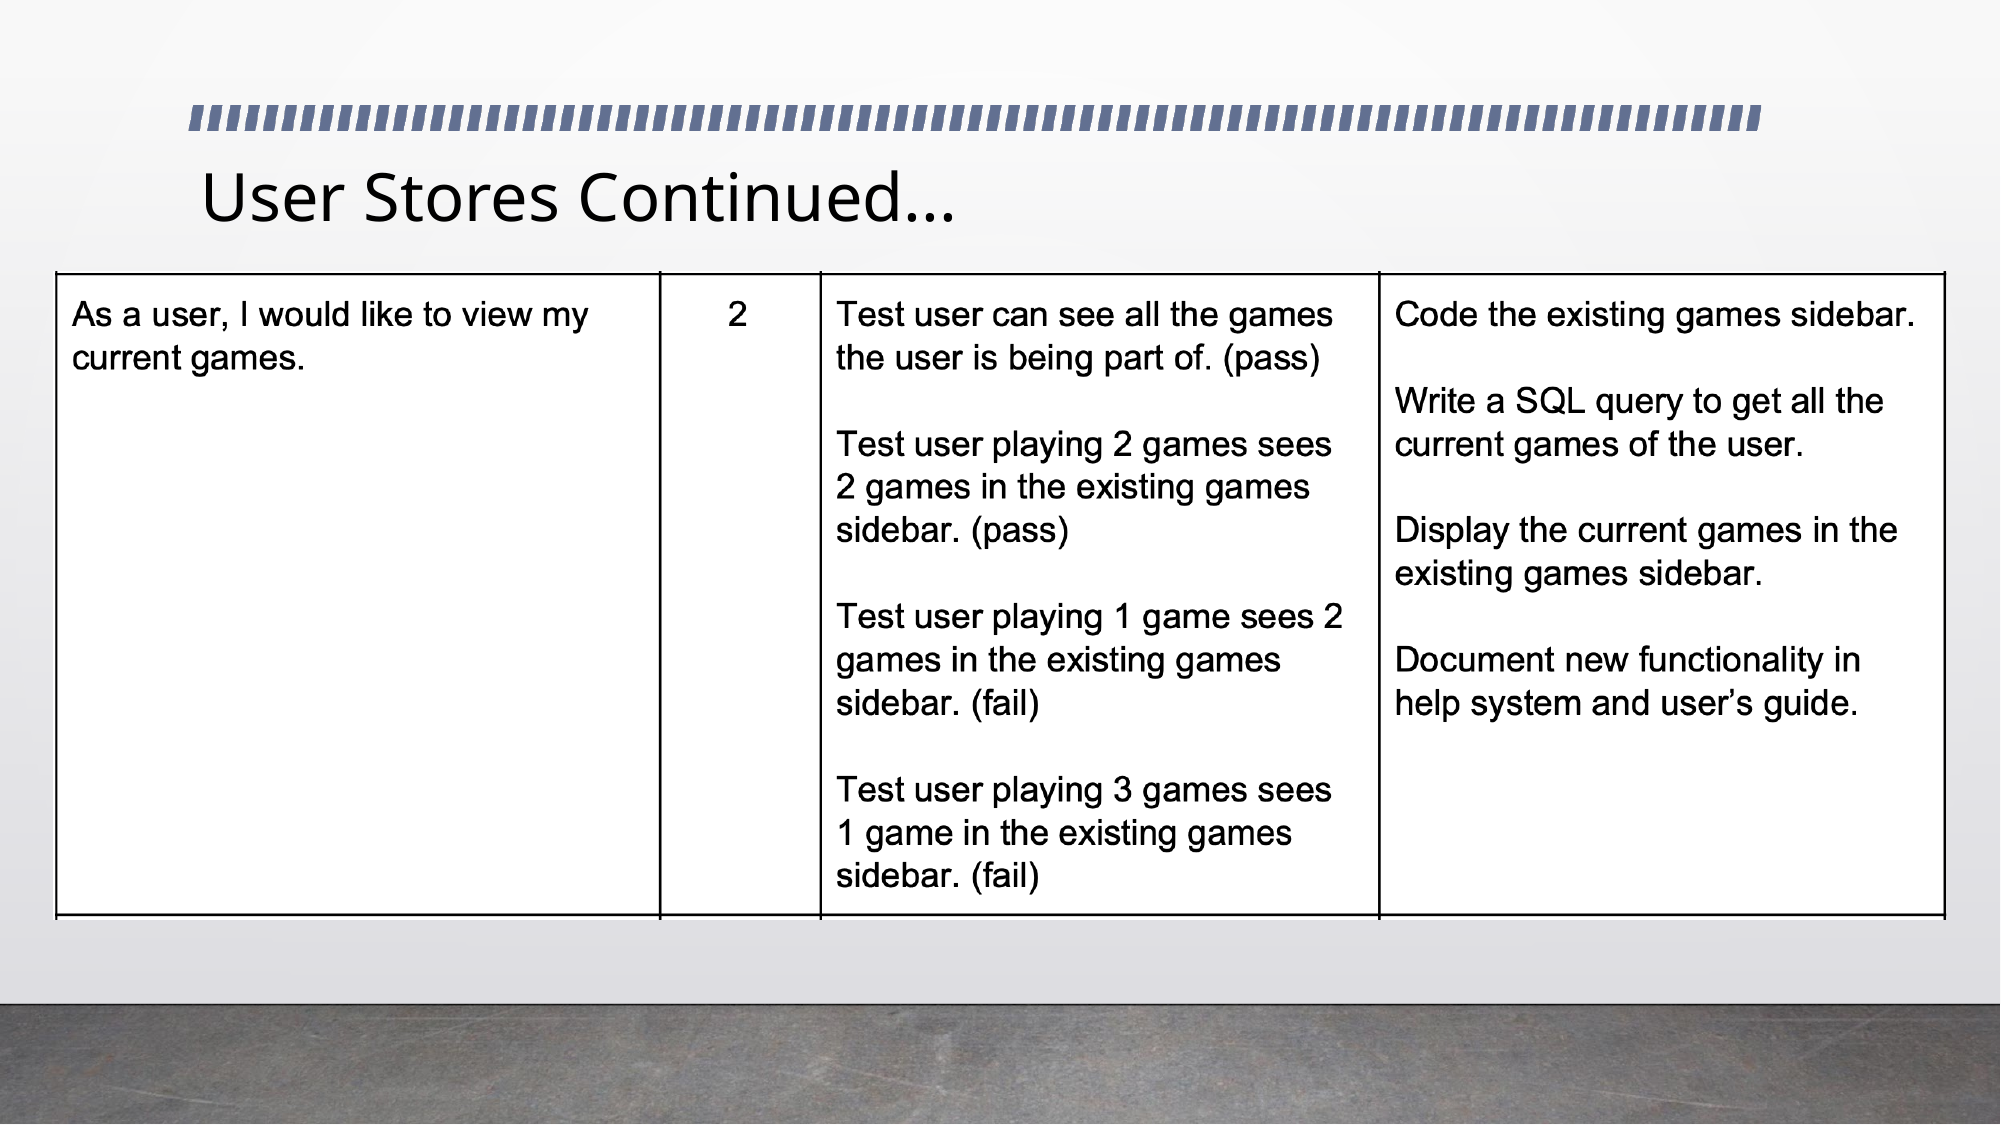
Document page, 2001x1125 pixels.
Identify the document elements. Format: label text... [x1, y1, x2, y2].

picture [53, 271, 1947, 920]
picture [186, 105, 1762, 131]
title User Stores Continued... [185, 156, 1761, 268]
picture [0, 1004, 2000, 1124]
